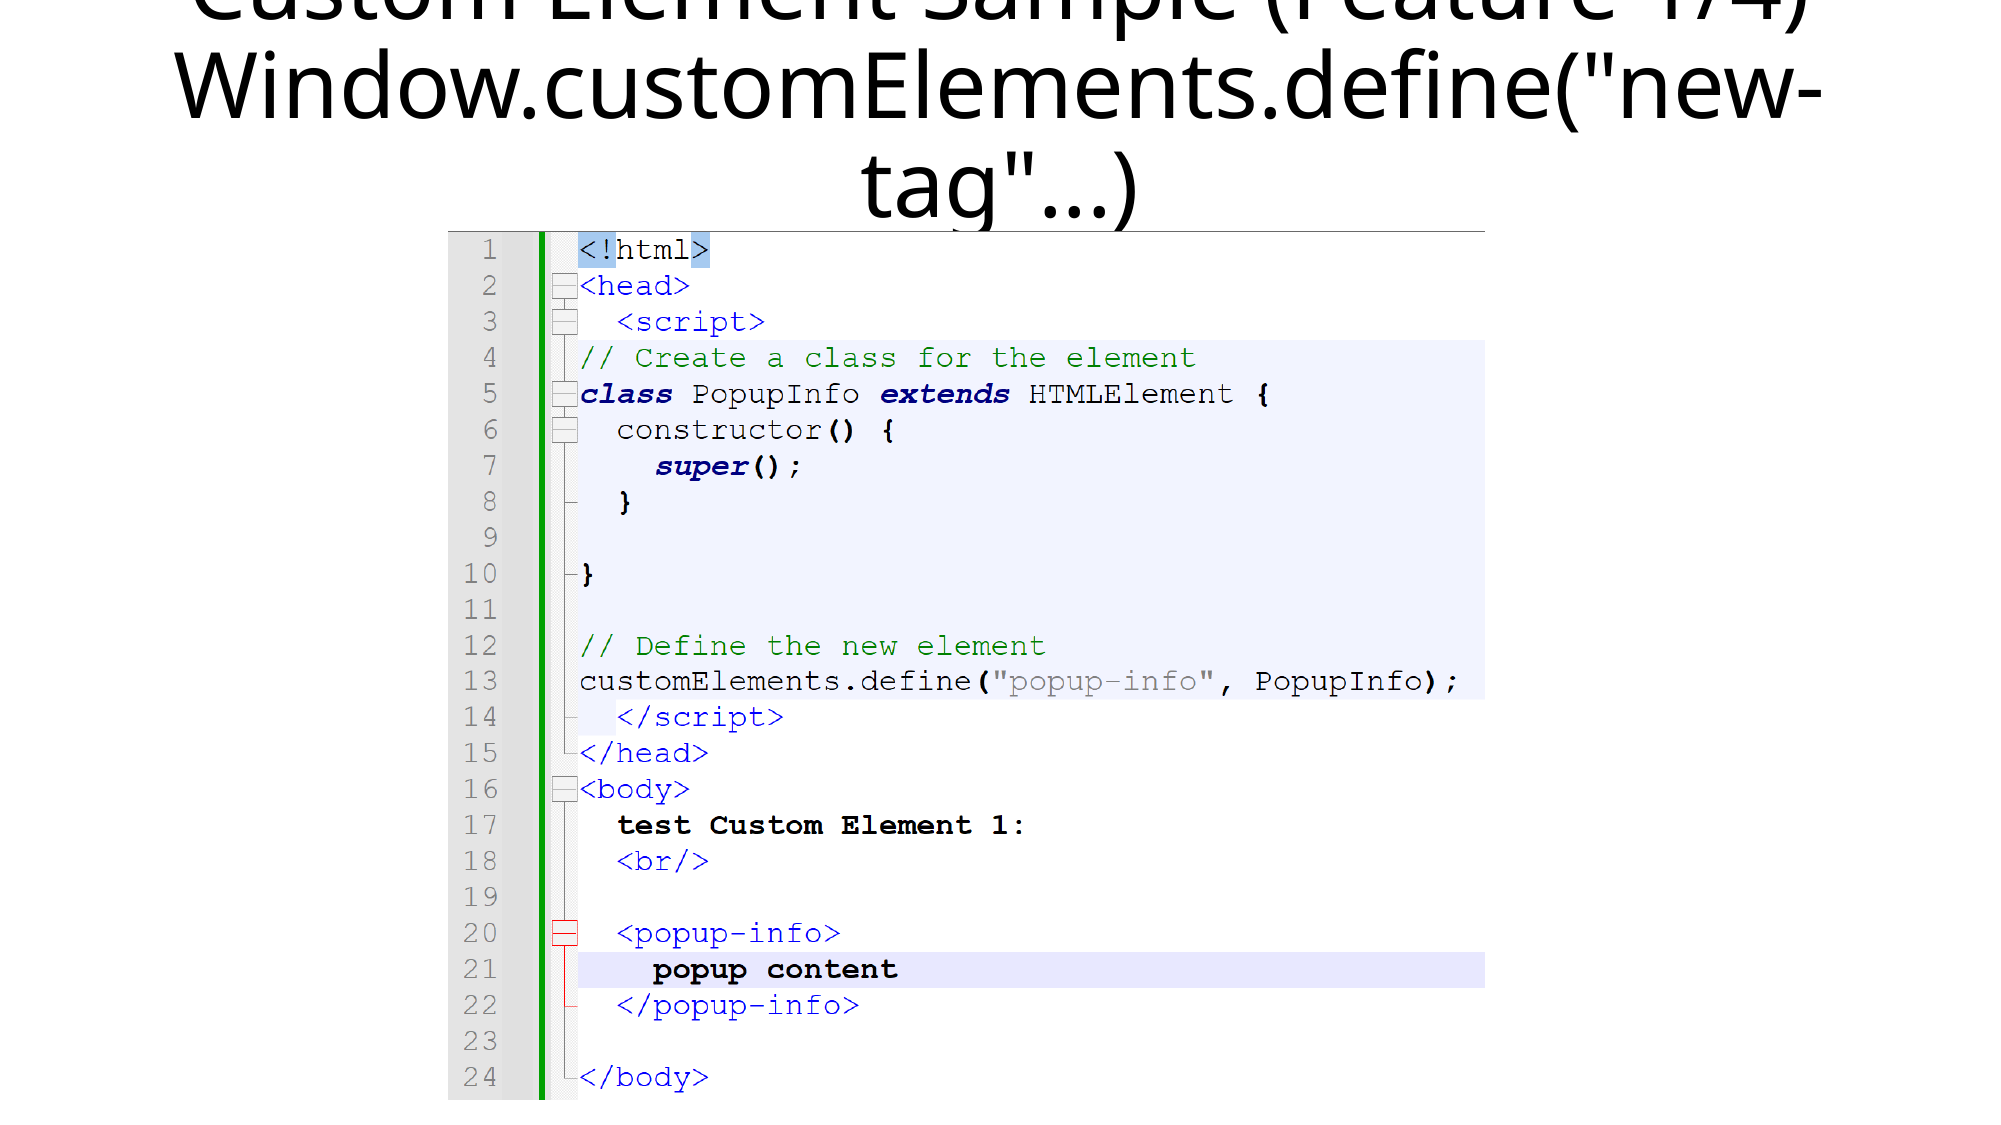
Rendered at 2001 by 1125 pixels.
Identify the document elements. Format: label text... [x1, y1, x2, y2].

picture [448, 231, 1485, 1100]
title Custom Element Sample (Feature 1/4) Window.customElements.define("new-tag"...) [137, 0, 1863, 178]
